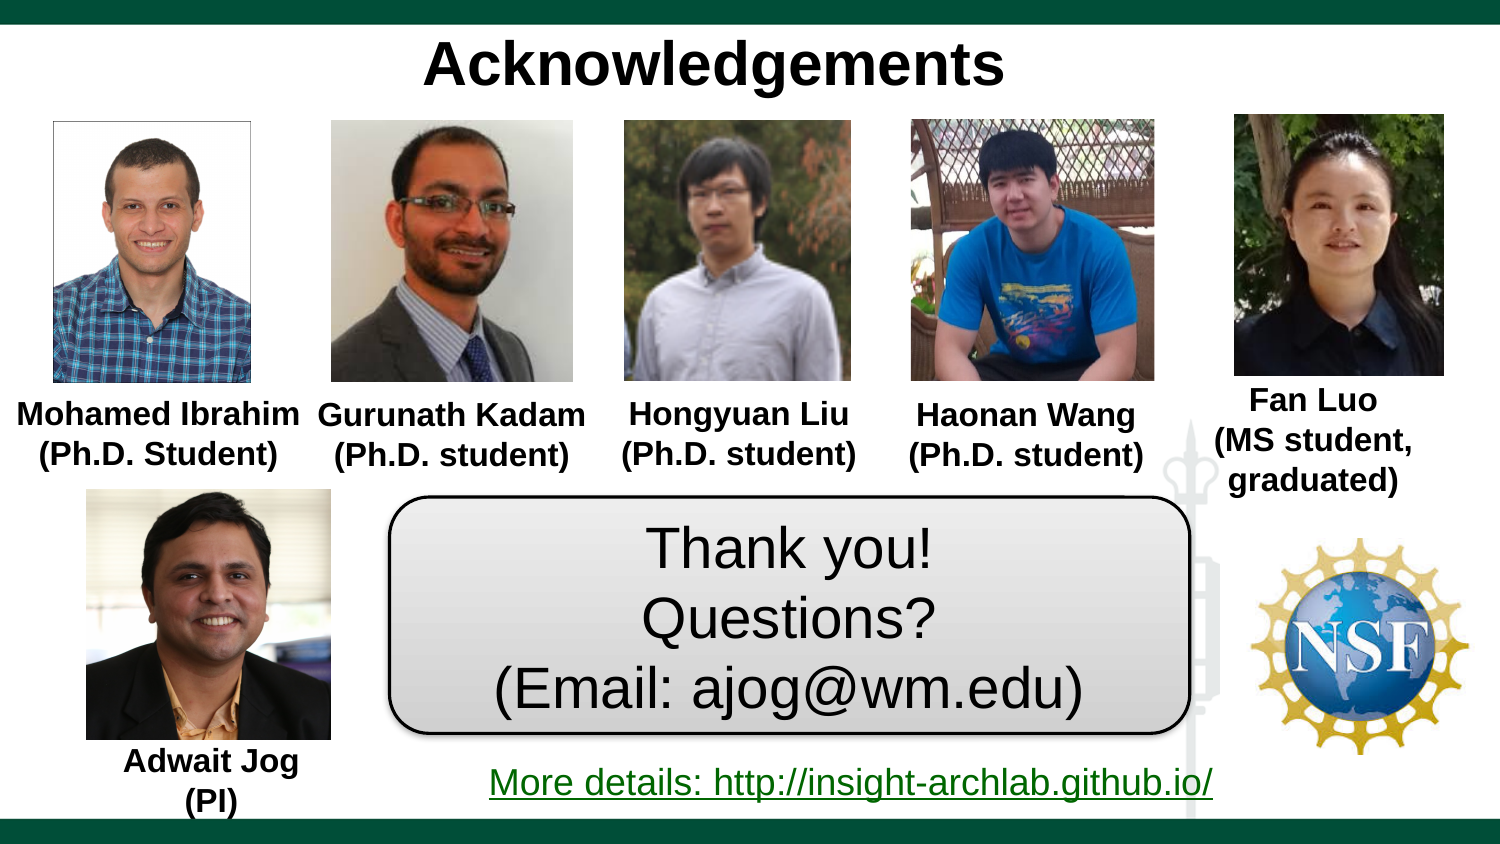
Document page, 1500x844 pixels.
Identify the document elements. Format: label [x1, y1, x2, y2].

text_box [36, 731, 386, 820]
title [0, 15, 1444, 107]
text_box [473, 750, 1228, 820]
picture [0, 0, 1500, 844]
text_box [0, 113, 1481, 735]
list [623, 118, 852, 381]
